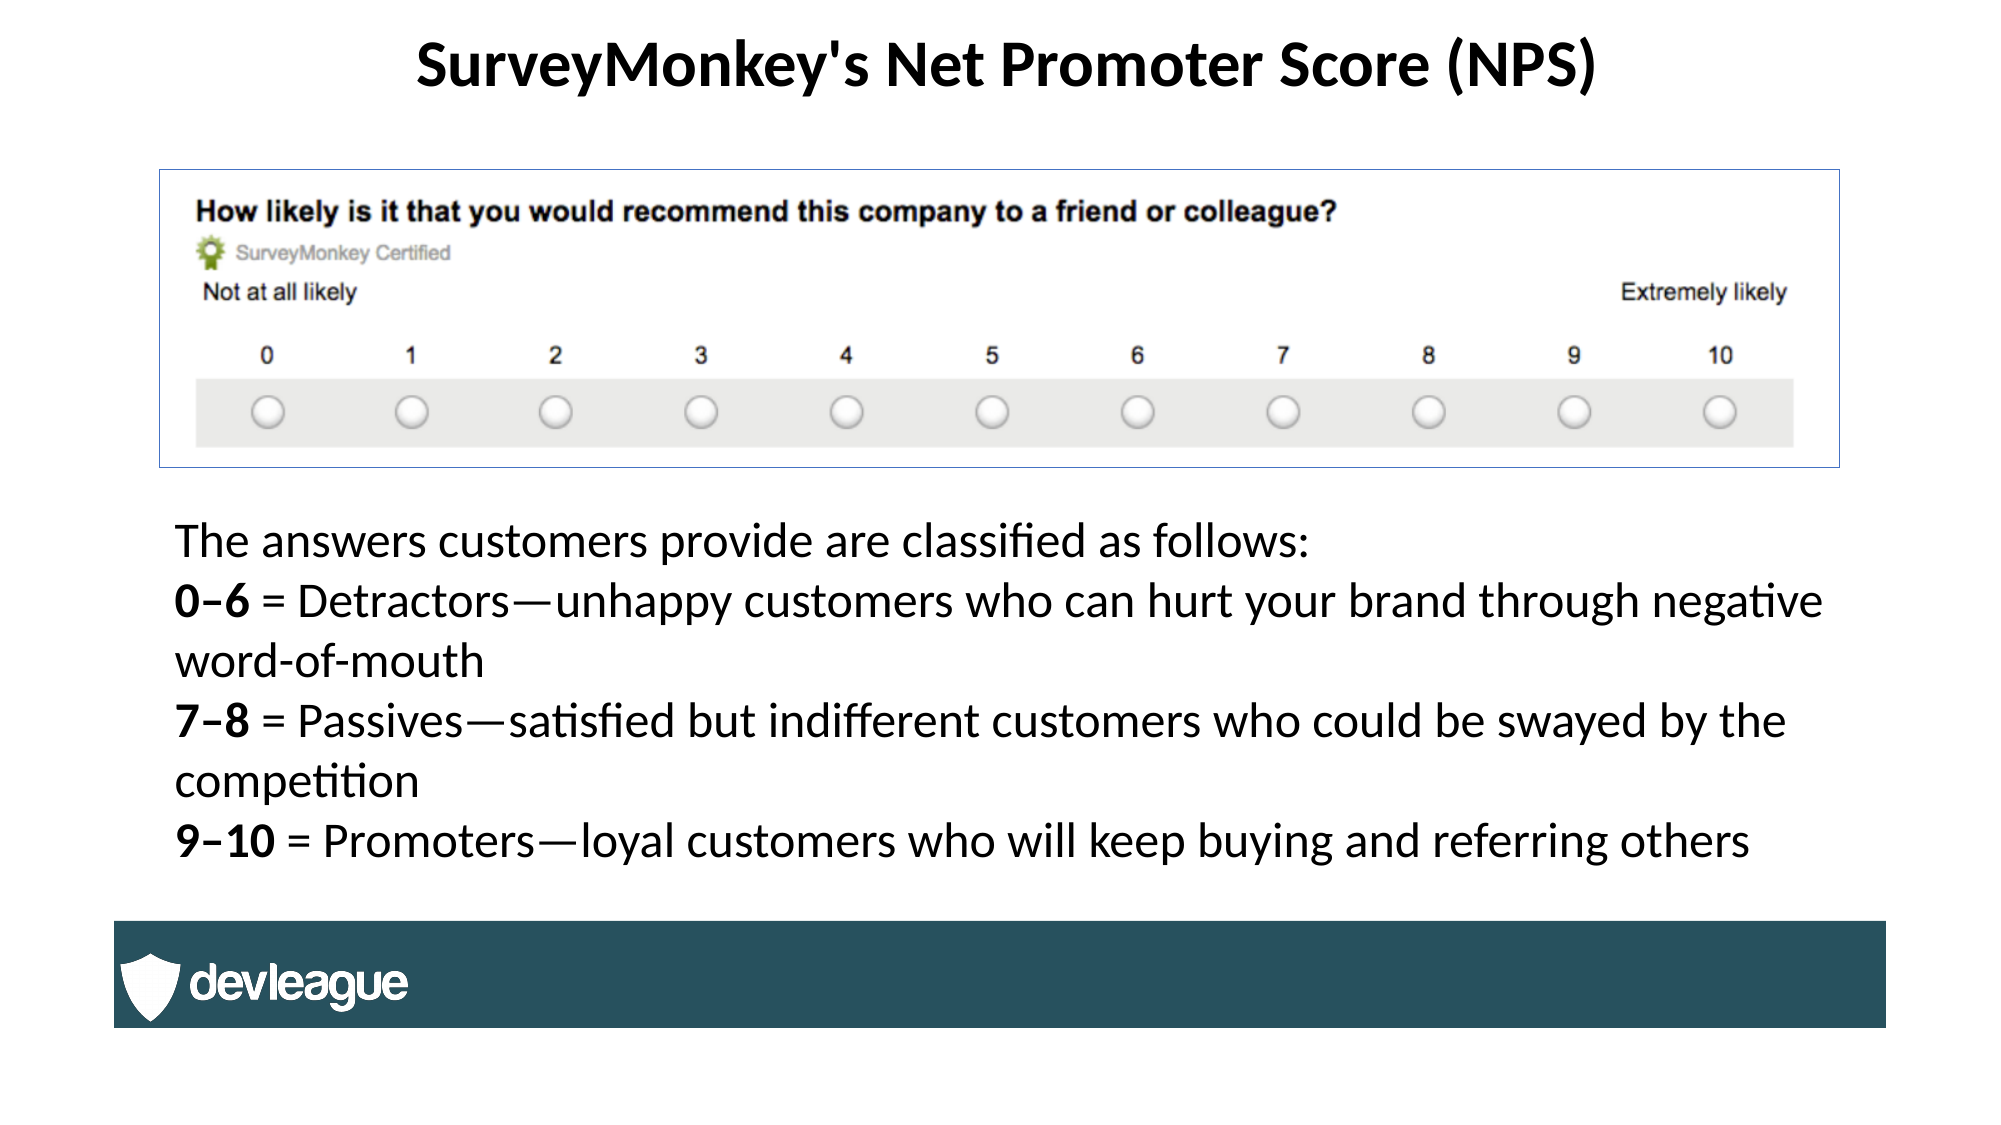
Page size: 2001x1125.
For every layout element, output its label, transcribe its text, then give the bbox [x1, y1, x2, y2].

text_box [113, 920, 1887, 1029]
picture [120, 953, 412, 1022]
text_box SurveyMonkey's Net Promoter Score (NPS) [401, 11, 1615, 107]
picture [159, 169, 1840, 468]
text_box The answers customers provide are classified as follows: 0–6 = Detractors—unhappy customers who can hurt your brand through negative word-of-mouth 7–8 = Passives—satisfied but indifferent customers who could be swayed by the competition 9–10 = Promoters—loyal customers who will keep buying and referring others [159, 500, 1932, 876]
